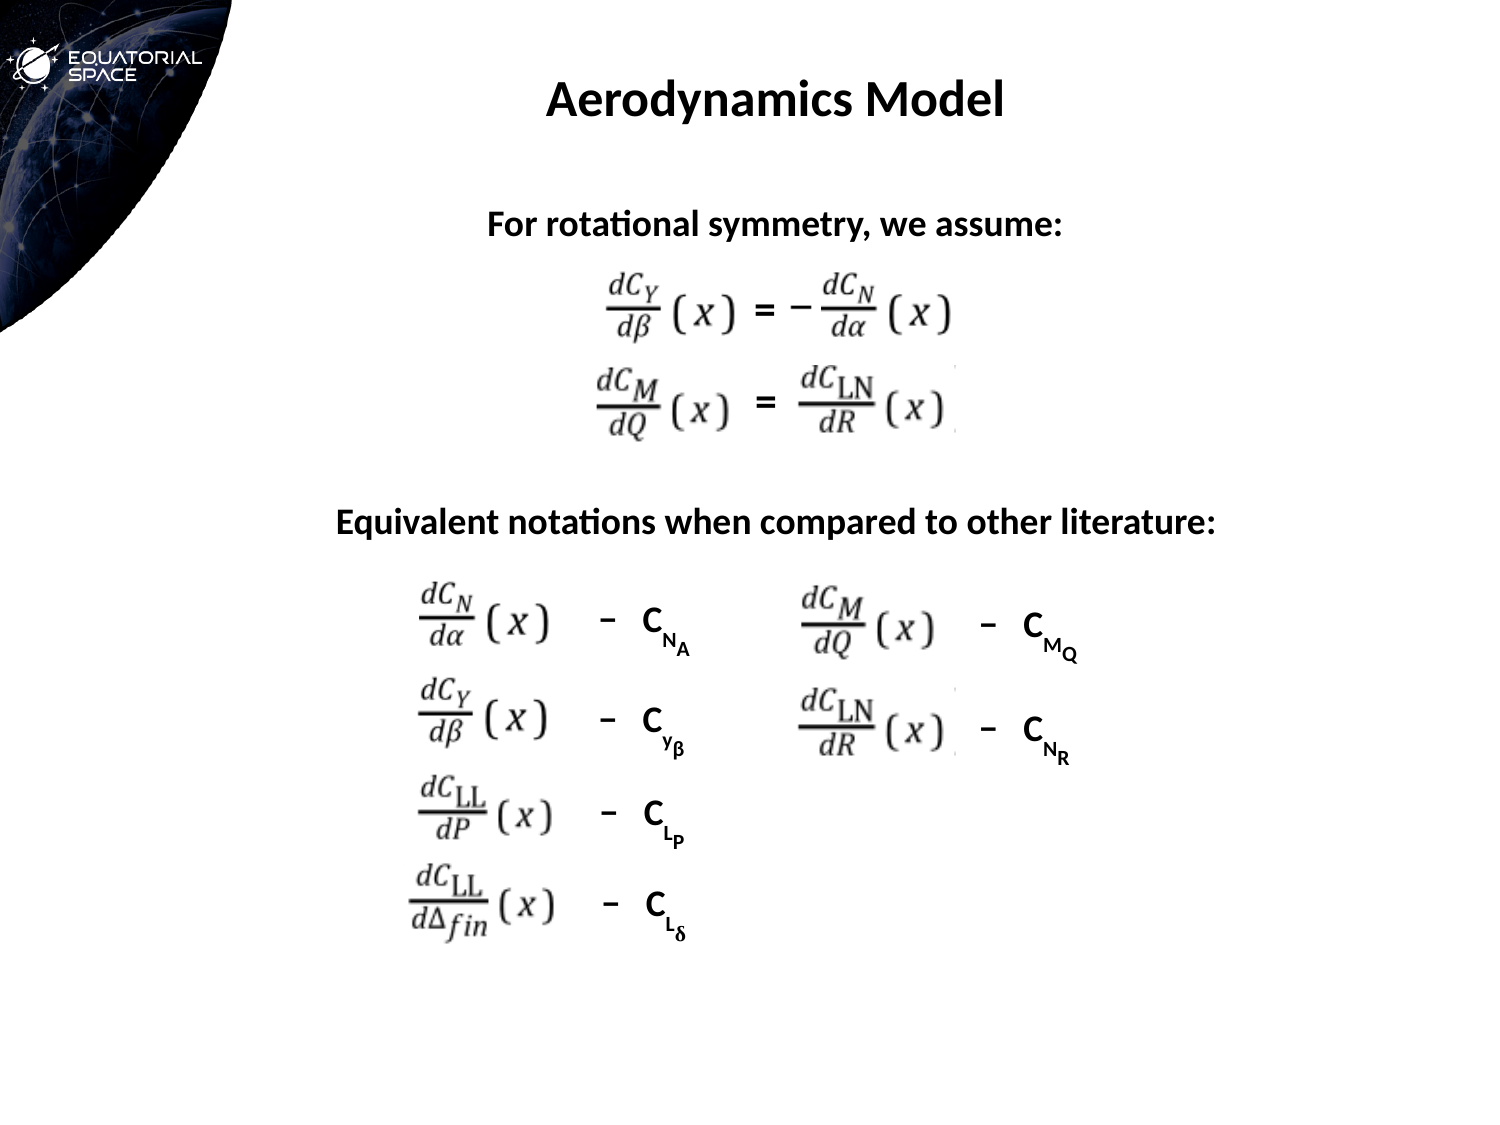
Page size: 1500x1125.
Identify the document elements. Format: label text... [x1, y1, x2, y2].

text_box − CMQ [964, 592, 1165, 674]
picture [797, 365, 956, 436]
picture [801, 574, 940, 663]
text_box For rotational symmetry, we assume: [309, 192, 1242, 252]
picture [596, 259, 746, 445]
text_box − CLP [584, 780, 784, 862]
text_box − CNR [964, 696, 1165, 777]
text_box = [750, 273, 773, 341]
text_box − CLδ [586, 871, 784, 953]
picture [403, 564, 560, 949]
picture [778, 249, 960, 362]
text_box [0, 0, 232, 333]
picture [796, 687, 956, 758]
text_box − CNA [583, 587, 784, 669]
text_box = [738, 365, 794, 433]
text_box − Cyβ [583, 687, 781, 768]
text_box Aerodynamics Model [513, 57, 1039, 135]
text_box Equivalent notations when compared to other literature: [310, 490, 1243, 550]
